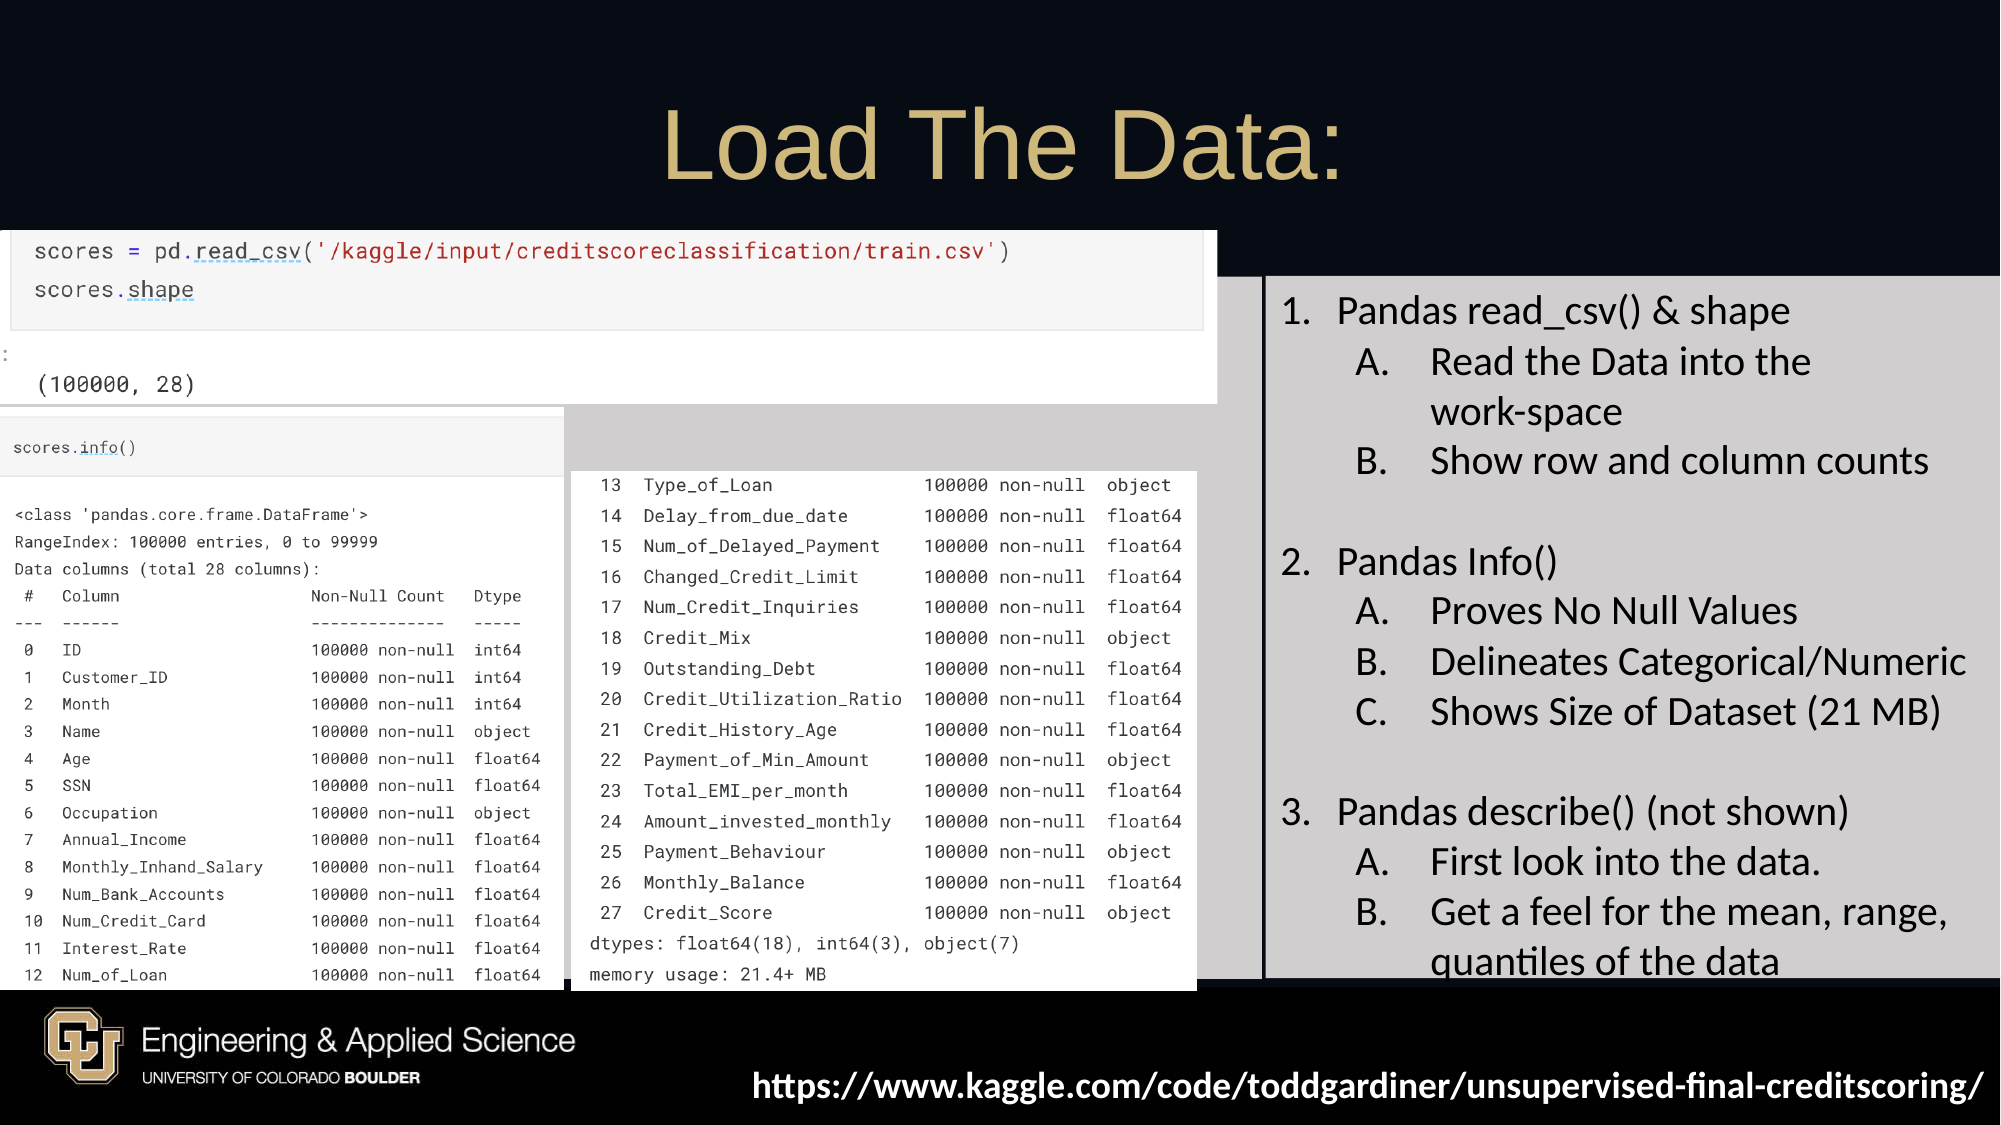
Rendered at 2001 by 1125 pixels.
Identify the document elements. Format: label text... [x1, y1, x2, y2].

text_box Load The Data: [55, 72, 1952, 207]
text_box [0, 0, 2000, 987]
text_box [0, 276, 1262, 979]
text_box https://www.kaggle.com/code/toddgardiner/unsupervised-final-creditscoring/ [737, 1054, 2000, 1114]
picture [0, 230, 1218, 404]
text_box Pandas read_csv() & shape Read the Data into the work-space Show row and column counts Pandas Info() Proves No Null Values Delineates Categorical/Numeric Shows Size of Dataset (21 MB) Pandas describe() (not shown) First look into the data. Get a feel for the mean, range, quantiles of the data [1265, 275, 2000, 979]
picture [0, 0, 2001, 1125]
